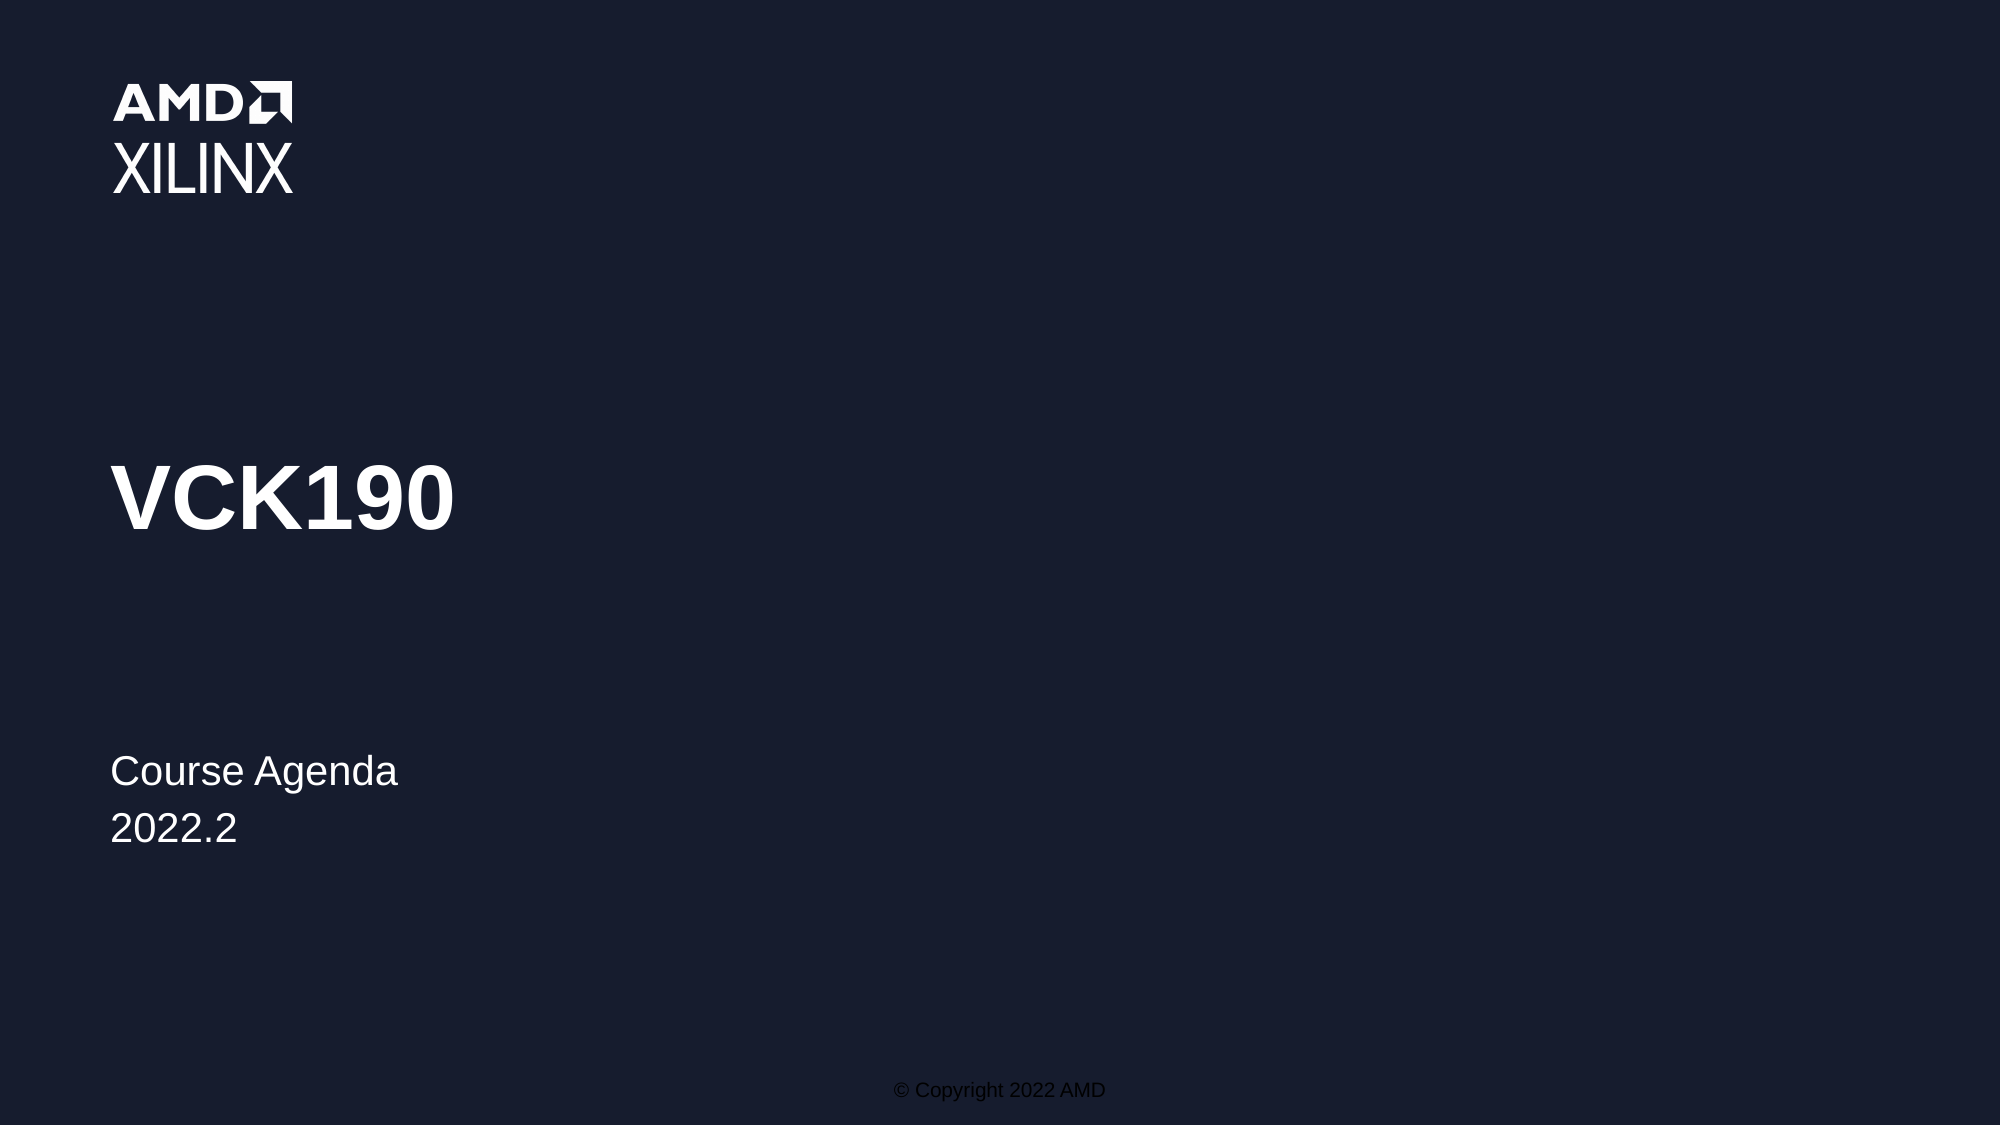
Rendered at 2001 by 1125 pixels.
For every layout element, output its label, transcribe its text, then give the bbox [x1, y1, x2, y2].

picture [113, 81, 293, 193]
title VCK190 [95, 442, 1563, 603]
subtitle Course Agenda 2022.2 [95, 736, 1312, 1125]
